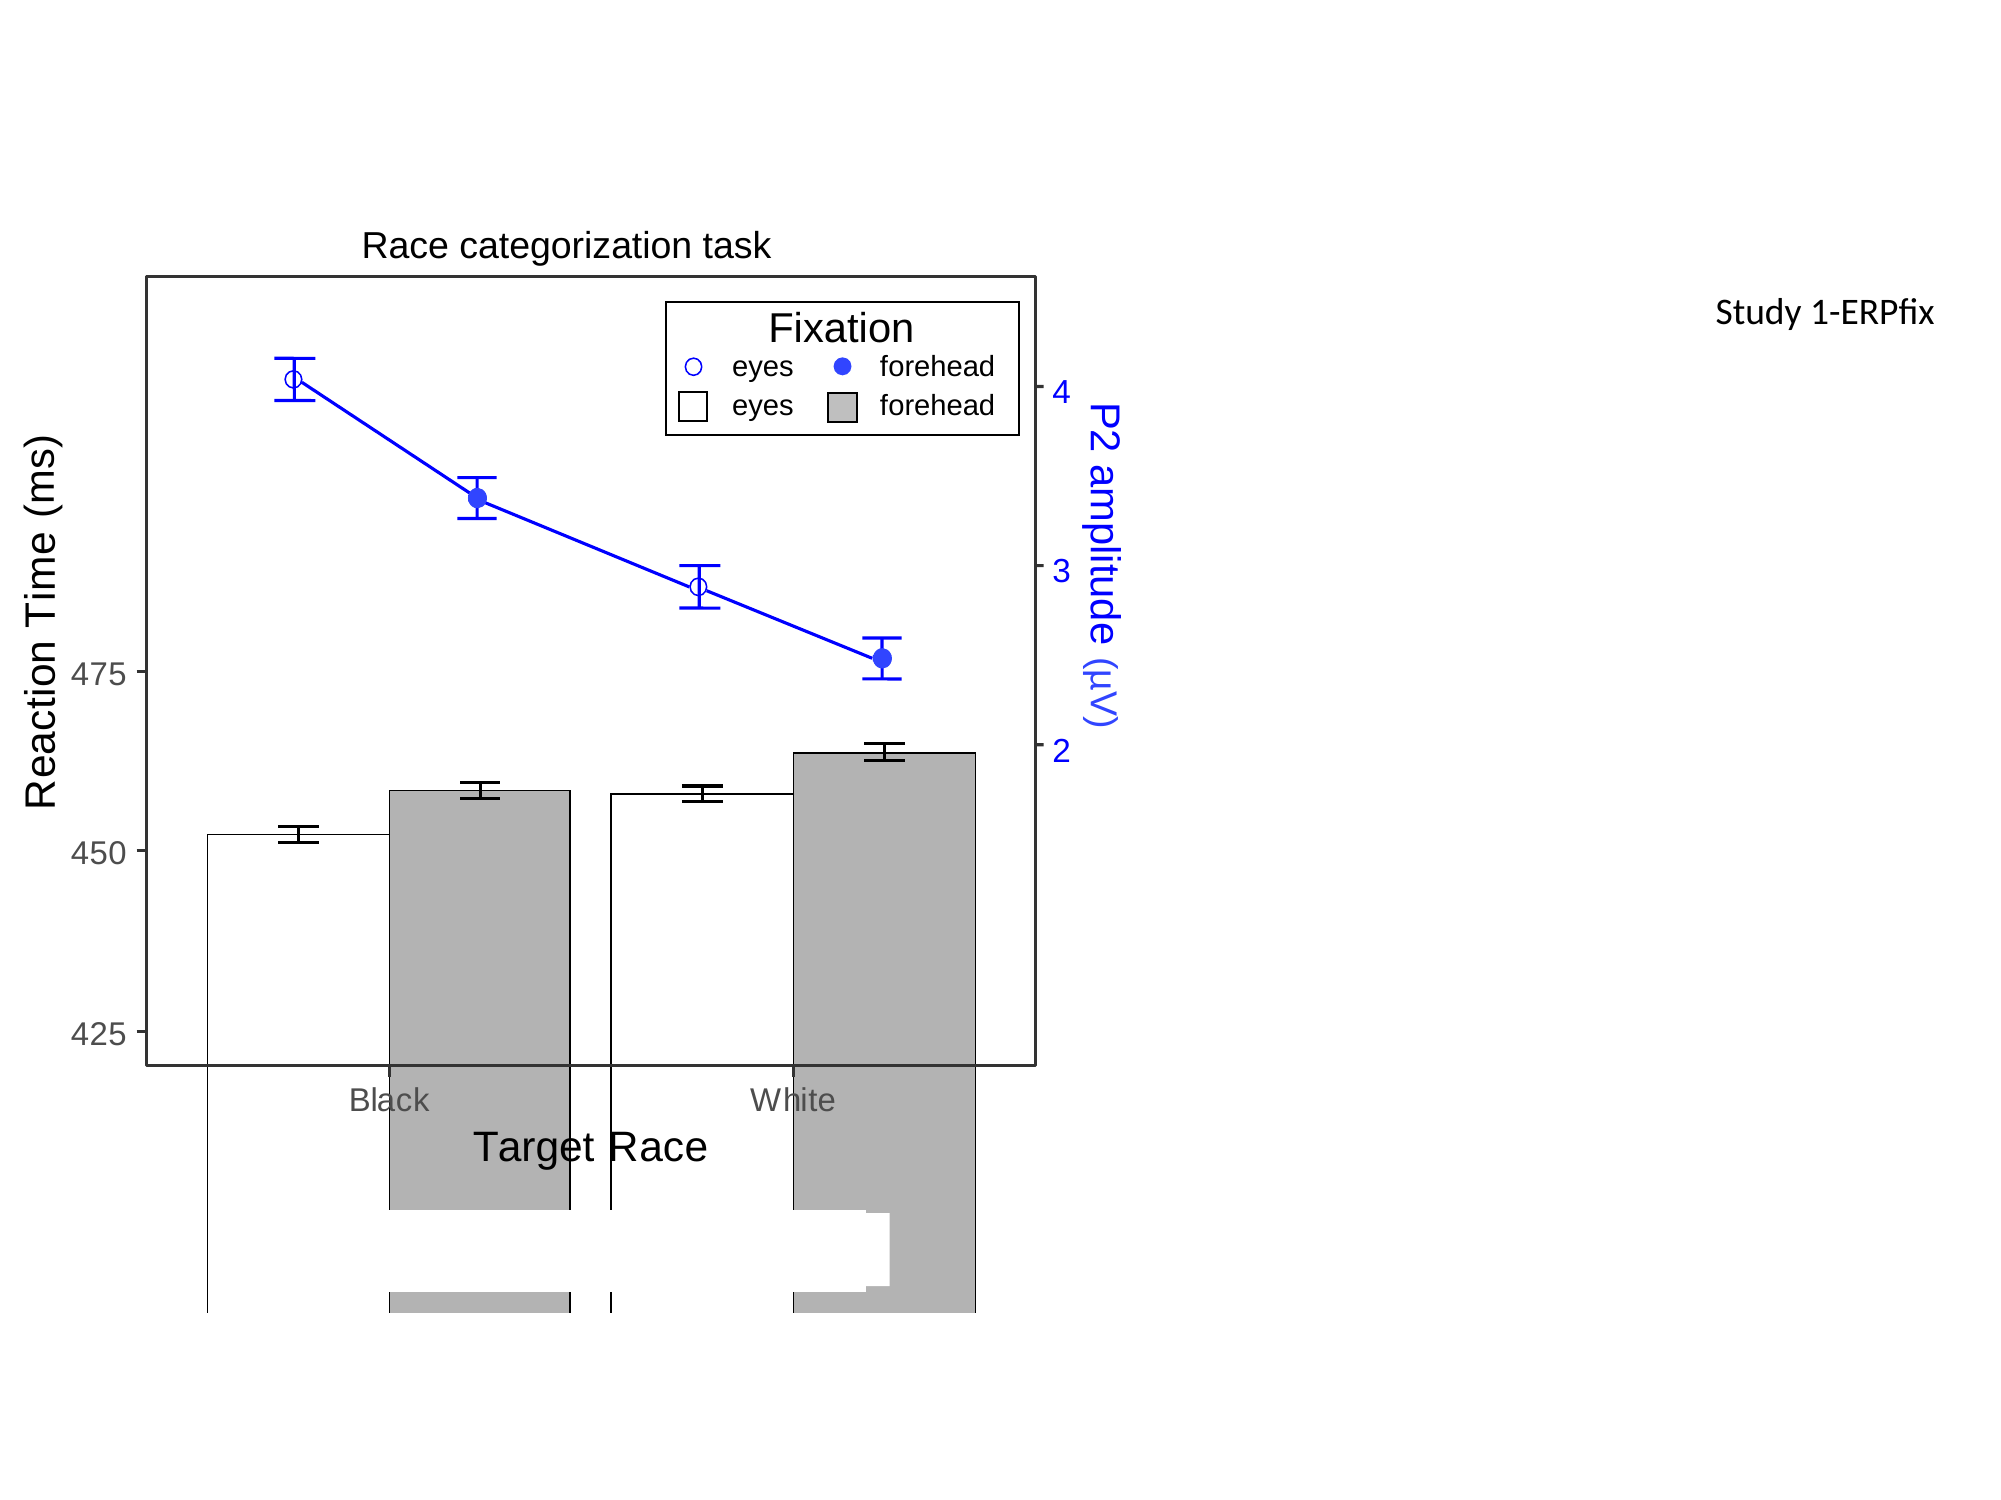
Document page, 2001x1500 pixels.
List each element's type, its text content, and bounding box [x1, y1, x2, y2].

text_box 4 [1056, 370, 1072, 411]
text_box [666, 301, 1019, 435]
text_box Study 1-ERPfix [1700, 280, 1950, 340]
text_box 3 [1056, 549, 1072, 590]
text_box 2 [1056, 728, 1072, 769]
picture [0, 256, 1056, 1313]
text_box P2 amplitude (µV) [1082, 402, 1133, 729]
text_box Race categorization task [346, 213, 787, 256]
